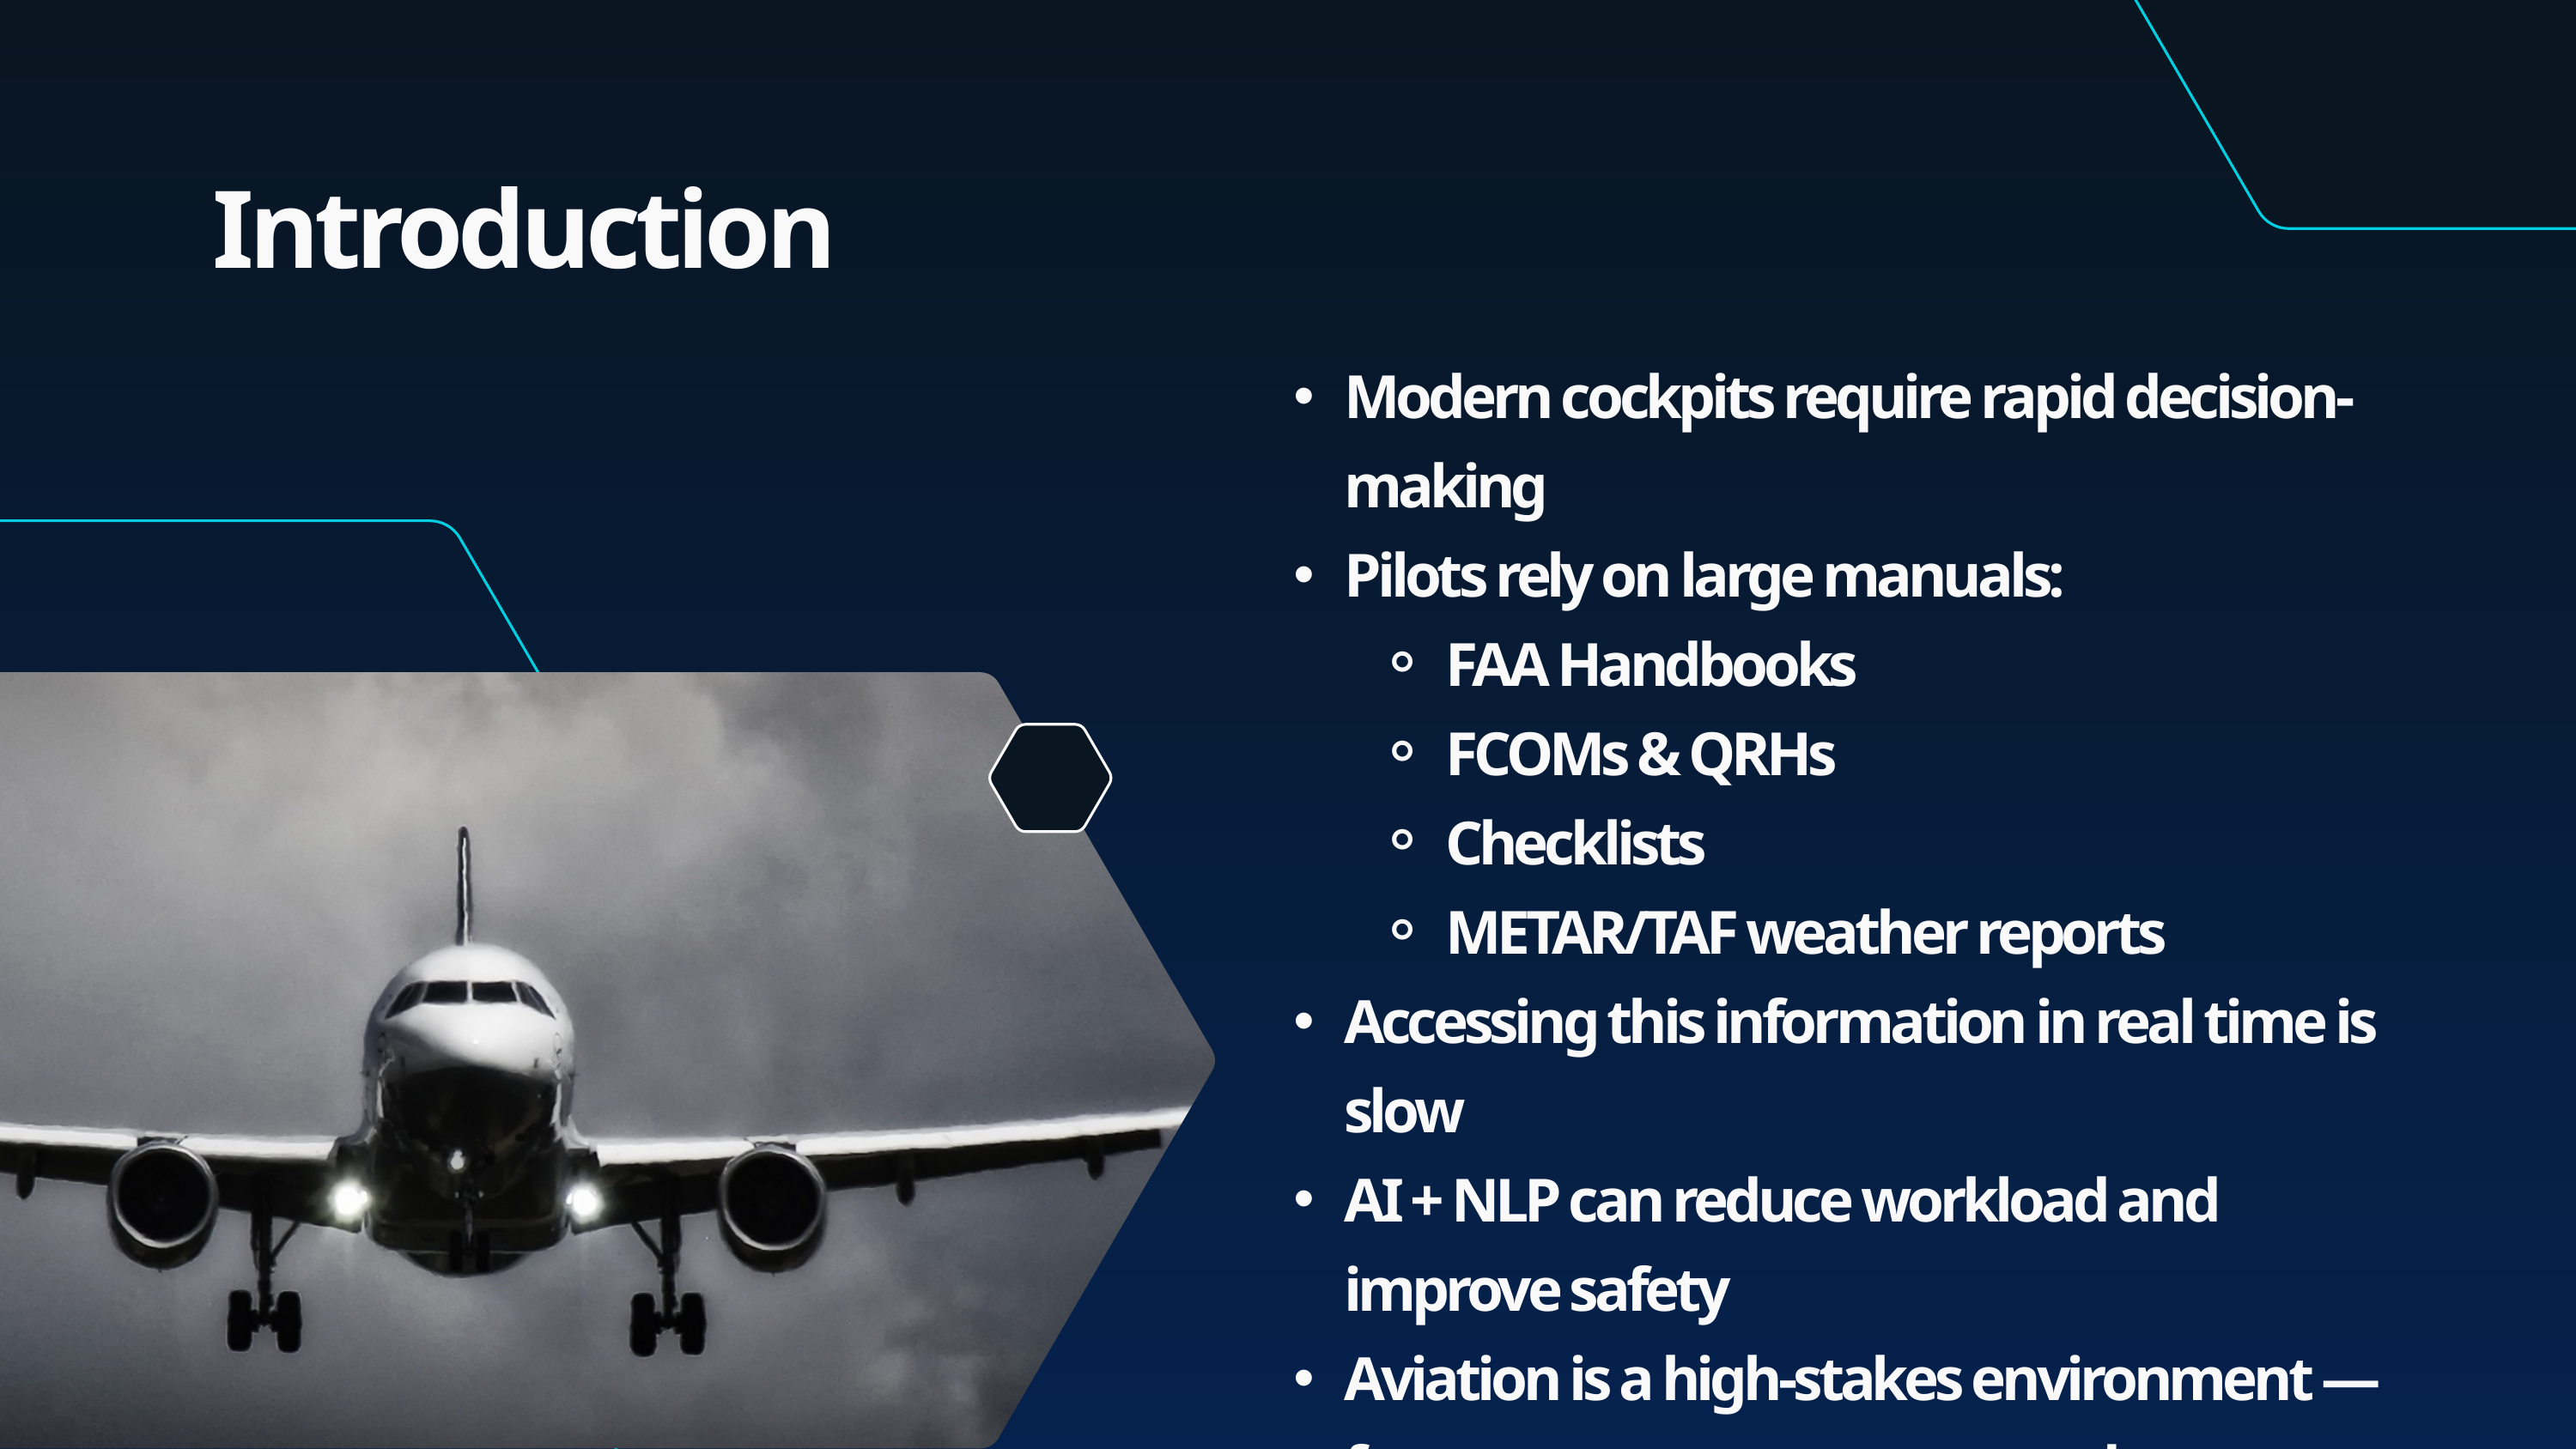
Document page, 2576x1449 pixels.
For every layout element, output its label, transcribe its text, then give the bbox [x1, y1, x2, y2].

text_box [987, 724, 1114, 833]
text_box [1961, 0, 2576, 229]
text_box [0, 671, 1219, 1449]
text_box Introduction [212, 161, 1051, 290]
text_box Modern cockpits require rapid decision-making Pilots rely on large manuals: FAA Handbooks FCOMs & QRHs Checklists METAR/TAF weather reports Accessing this information in real time is slow AI + NLP can reduce workload and improve safety Aviation is a high-stakes environment — faster access to correct procedures can prevent accidents. [1242, 252, 2432, 1449]
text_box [0, 520, 804, 670]
